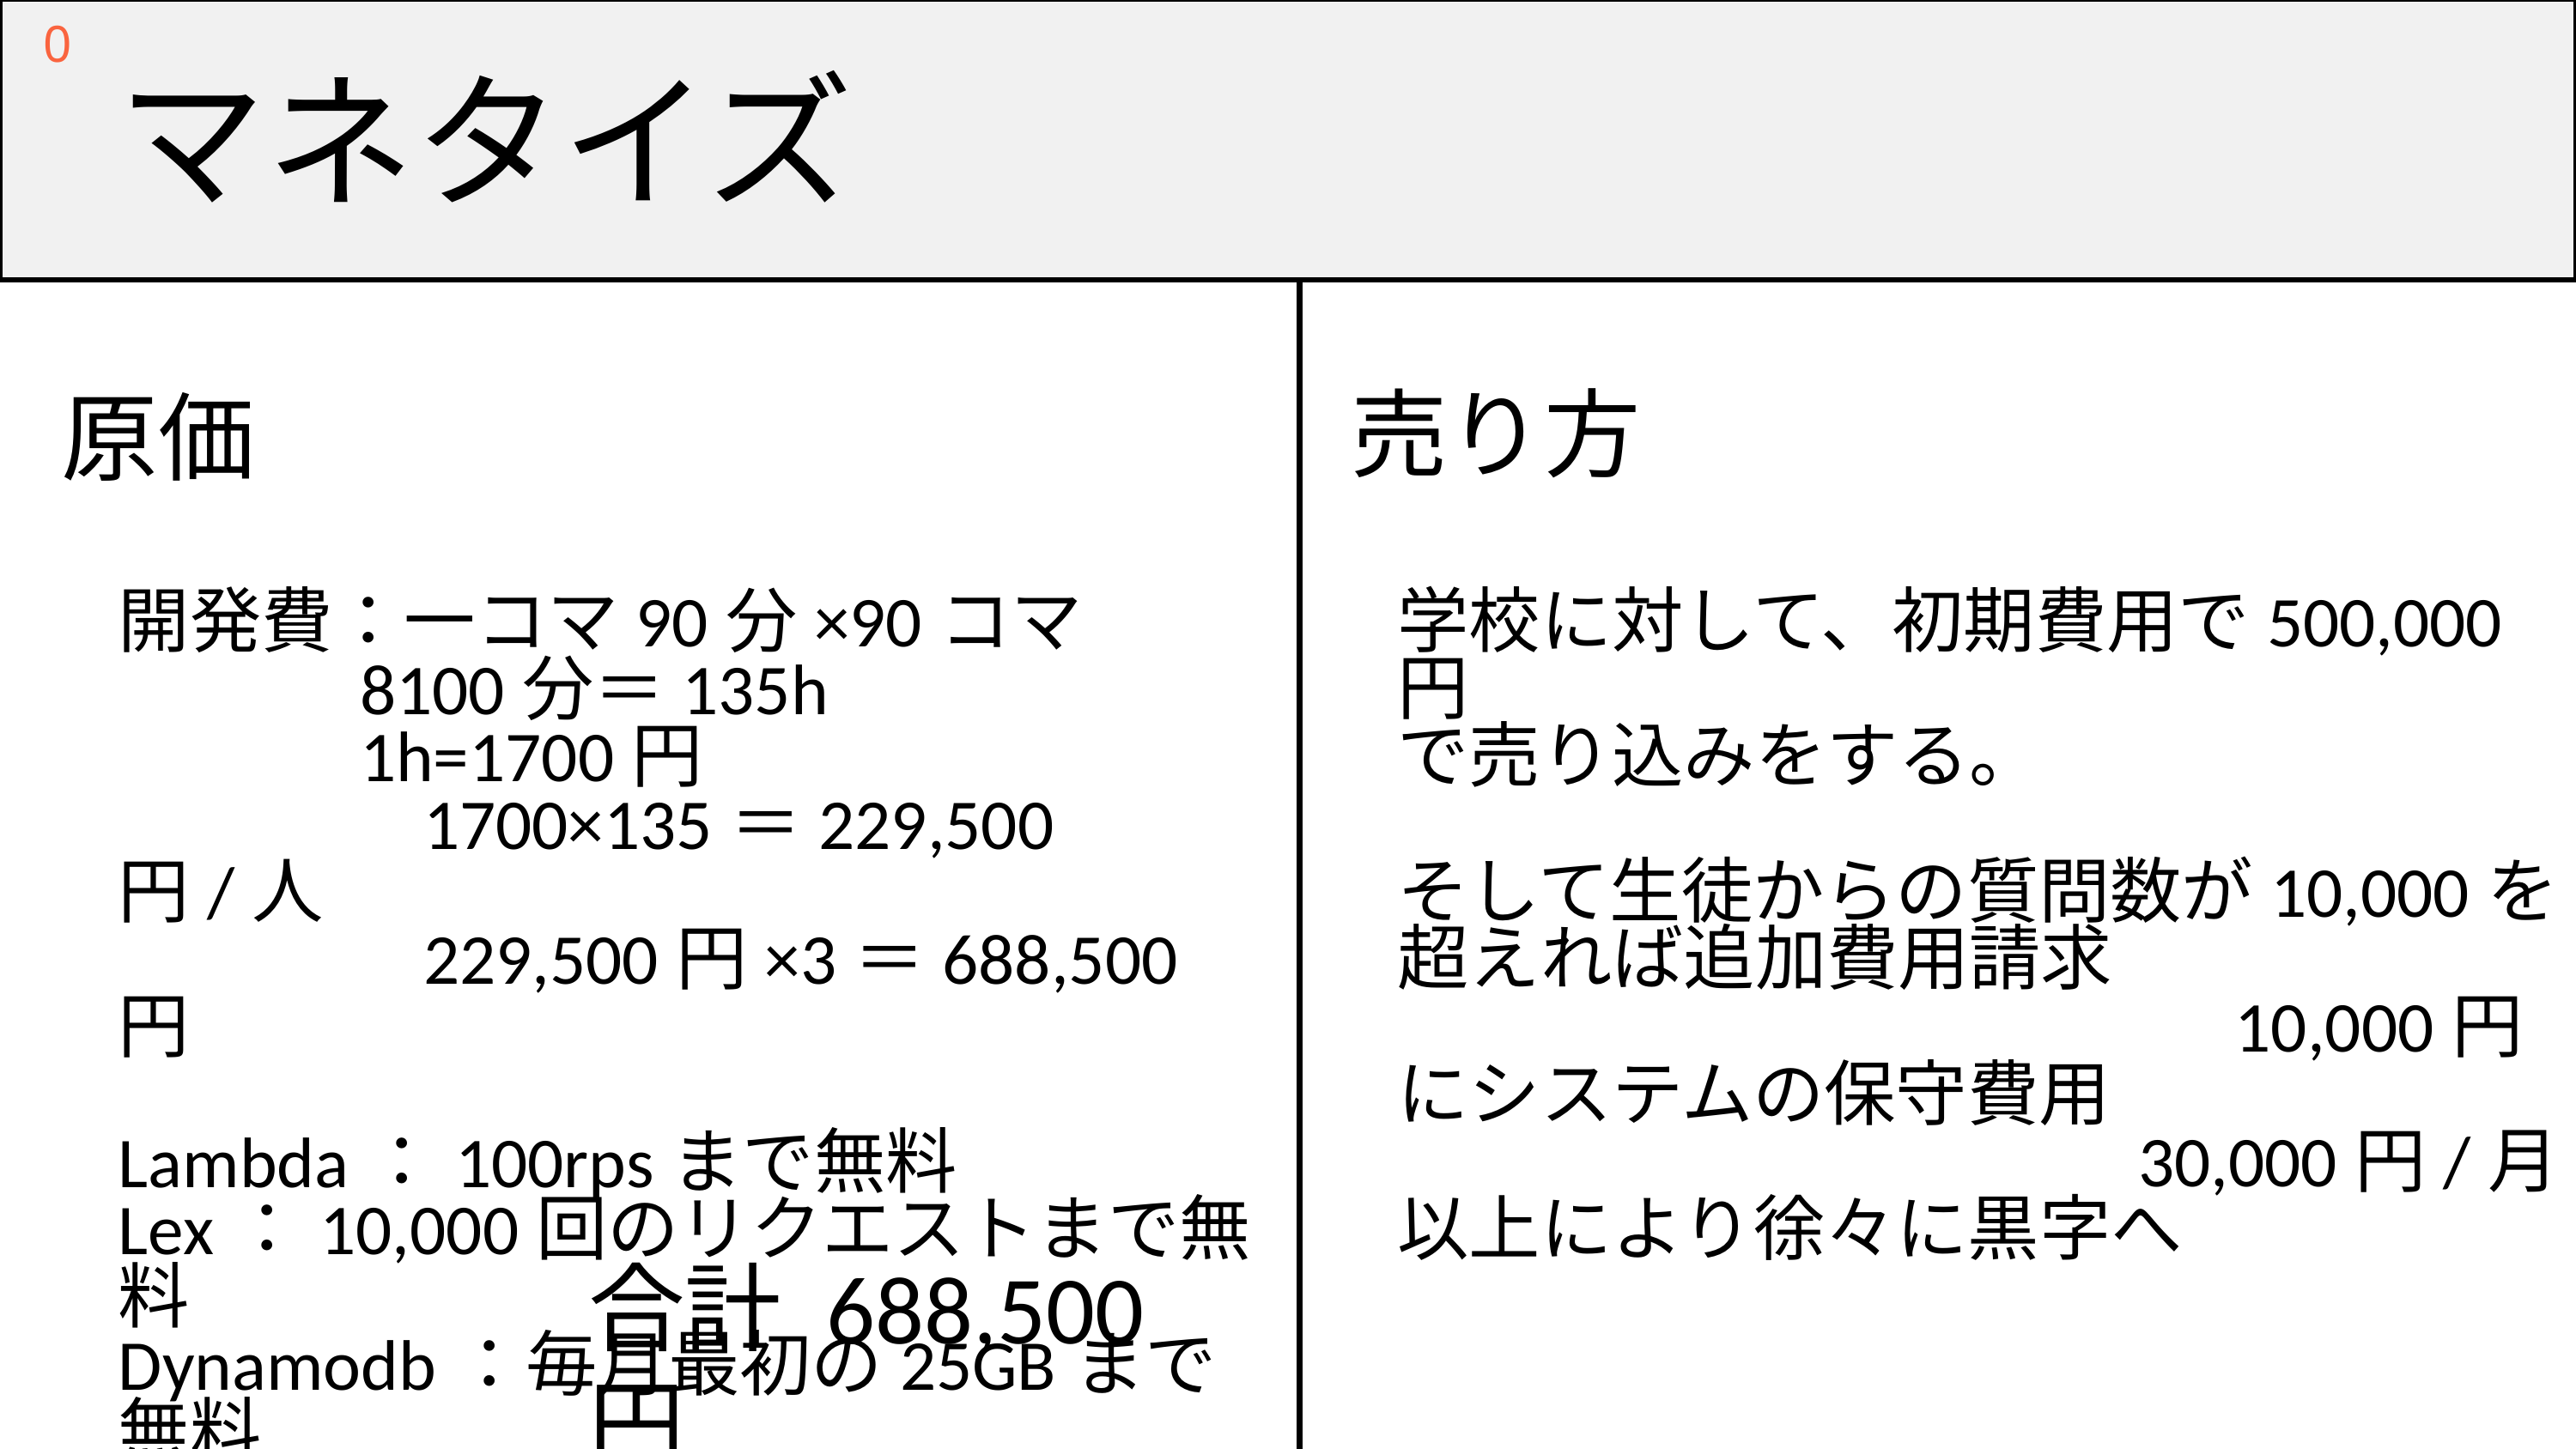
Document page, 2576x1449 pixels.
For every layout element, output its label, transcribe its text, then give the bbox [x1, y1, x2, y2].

text_box マネタイズ [118, 47, 908, 226]
text_box 学校に対して、初期費用で500,000円 で売り込みをする。 そして生徒からの質問数が10,000を超えれば追加費用請求 10,000円 にシステムの保守費用 30,000円/月 以上により徐々に黒字へ [1397, 593, 2576, 1270]
text_box 原価 [48, 370, 301, 499]
text_box [0, 0, 2576, 281]
text_box 合計 688,500円 [575, 1240, 1242, 1449]
text_box 売り方 [1338, 367, 1671, 496]
text_box 開発費：一コマ90分×90コマ 8100分＝135h 1h=1700円 1700×135＝229,500円/人 229,500円×3＝688,500円 Lambda：100rpsまで無料 Lex：10,000回のリクエストまで無料 Dynamodb：毎月最初の25GBまで無料 [118, 593, 1261, 1449]
text_box 0 [43, 22, 441, 72]
